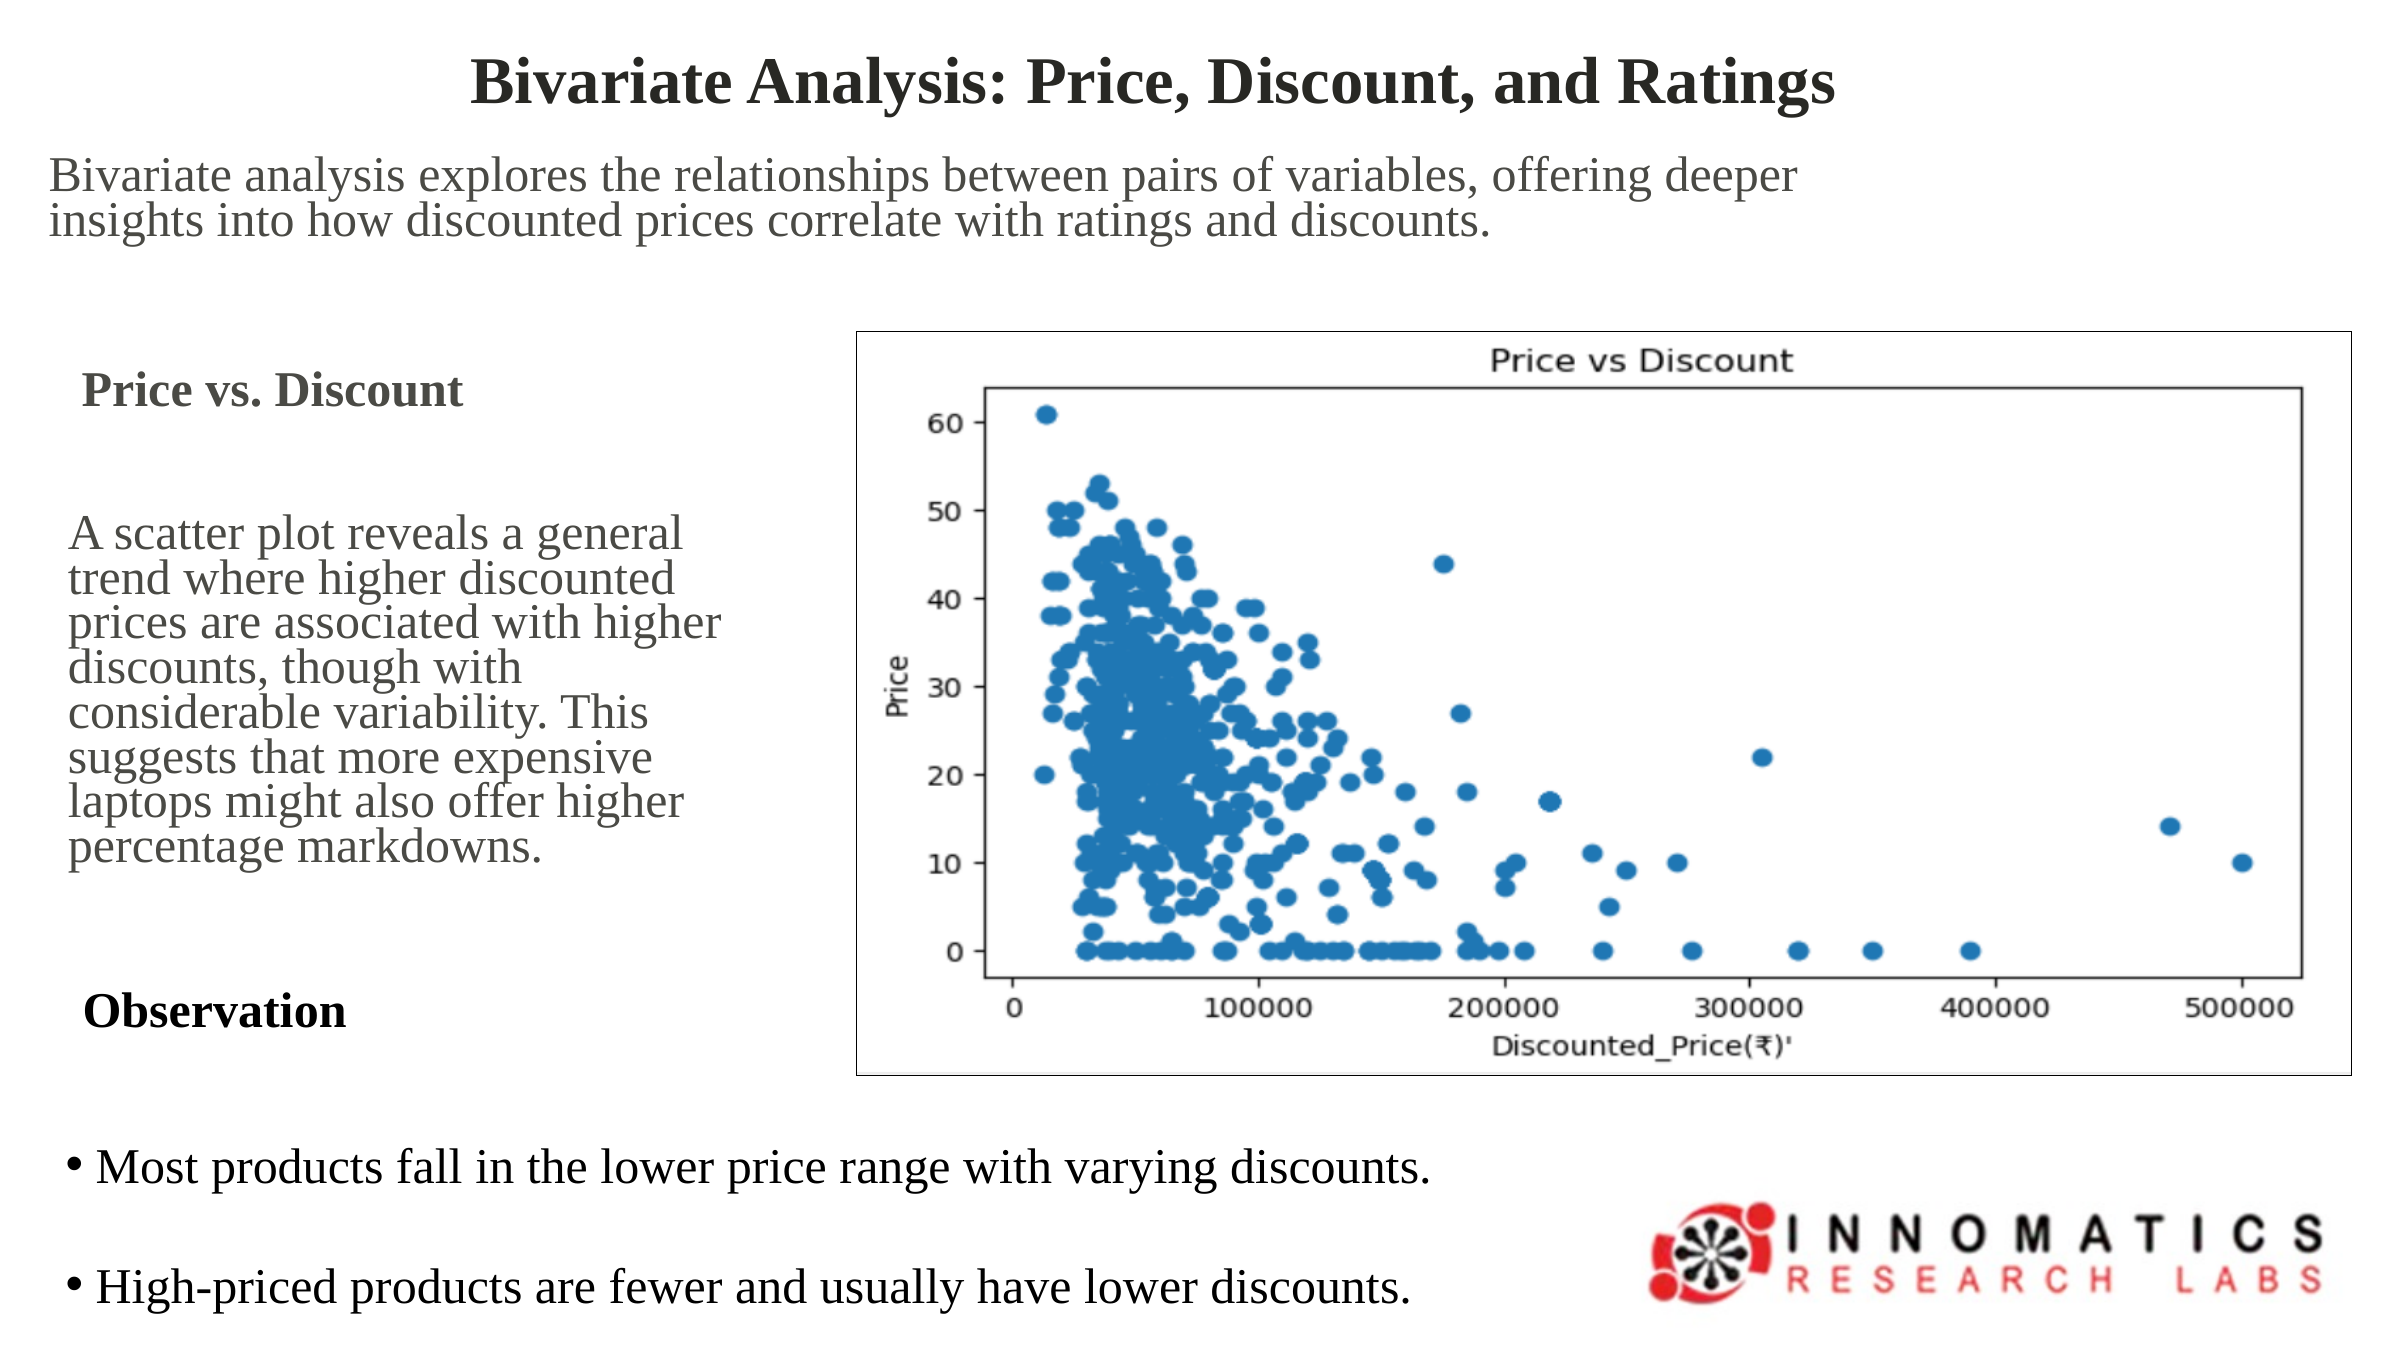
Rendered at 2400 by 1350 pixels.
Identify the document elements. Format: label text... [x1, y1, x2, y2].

text_box Bivariate analysis explores the relationships between pairs of variables, offering deeper insights into how discounted prices correlate with ratings and discounts. [48, 156, 2314, 248]
text_box Bivariate Analysis: Price, Discount, and Ratings [470, 45, 1660, 117]
text_box Most products fall in the lower price range with varying discounts. High-priced products are fewer and usually have lower discounts. [50, 1125, 1515, 1321]
text_box Price vs. Discount [81, 372, 438, 417]
picture [1616, 1177, 2366, 1329]
text_box Observation [67, 969, 856, 1045]
picture [856, 331, 2352, 1077]
text_box A scatter plot reveals a general trend where higher discounted prices are associated with higher discounts, though with considerable variability. This suggests that more expensive laptops might also offer higher percentage markdowns. [67, 514, 811, 787]
